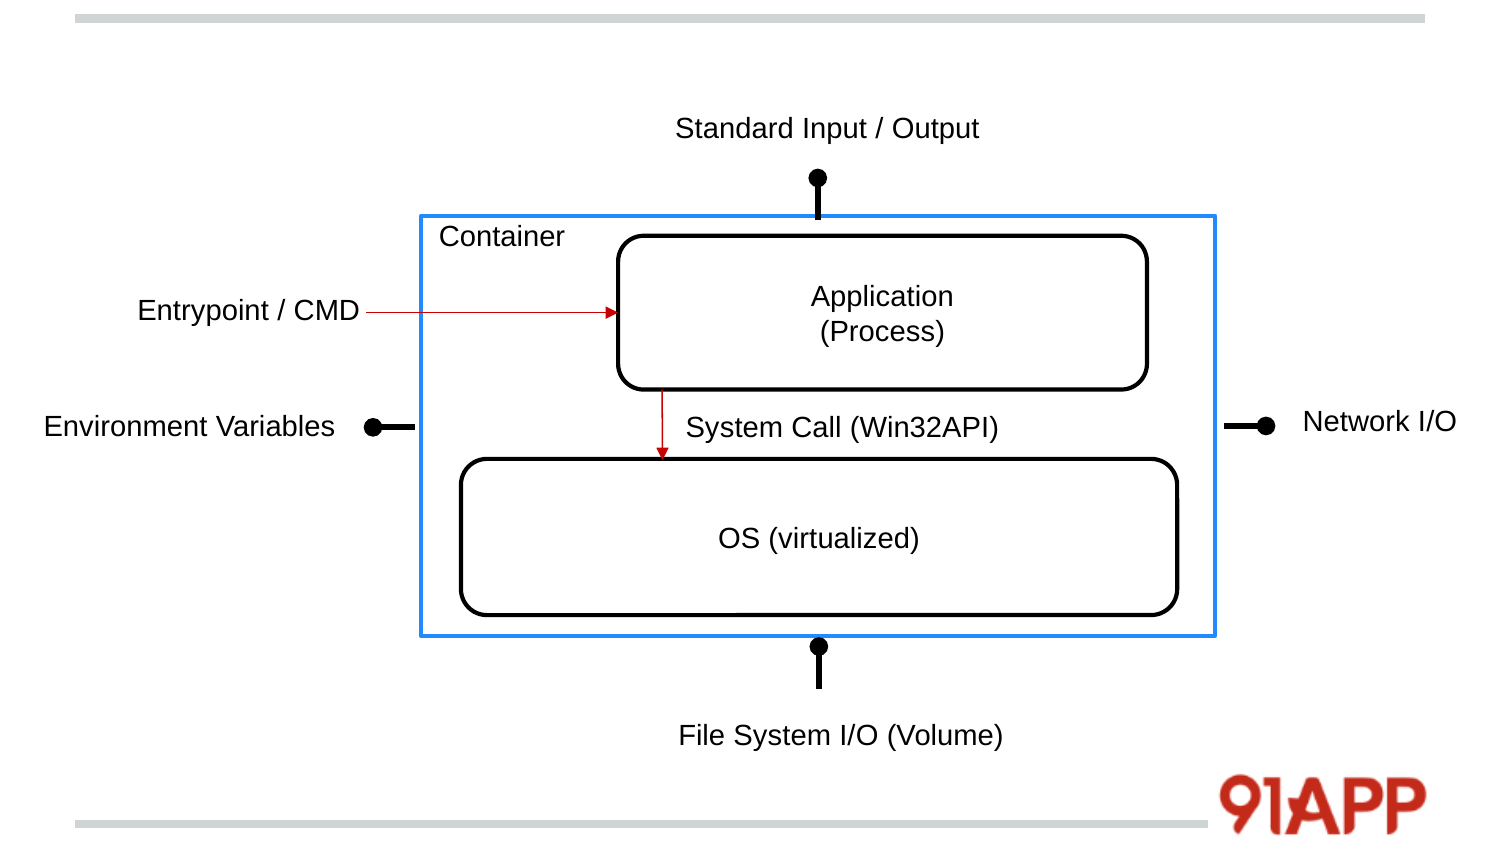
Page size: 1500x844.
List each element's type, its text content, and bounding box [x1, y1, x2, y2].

text_box File System I/O (Volume) [663, 708, 1019, 759]
text_box Environment Variables [28, 399, 351, 450]
text_box [419, 214, 1217, 638]
text_box Network I/O [1287, 395, 1473, 445]
picture [1208, 768, 1433, 844]
text_box Entrypoint / CMD [122, 283, 376, 334]
text_box Standard Input / Output [660, 101, 996, 152]
text_box Container [423, 209, 581, 260]
